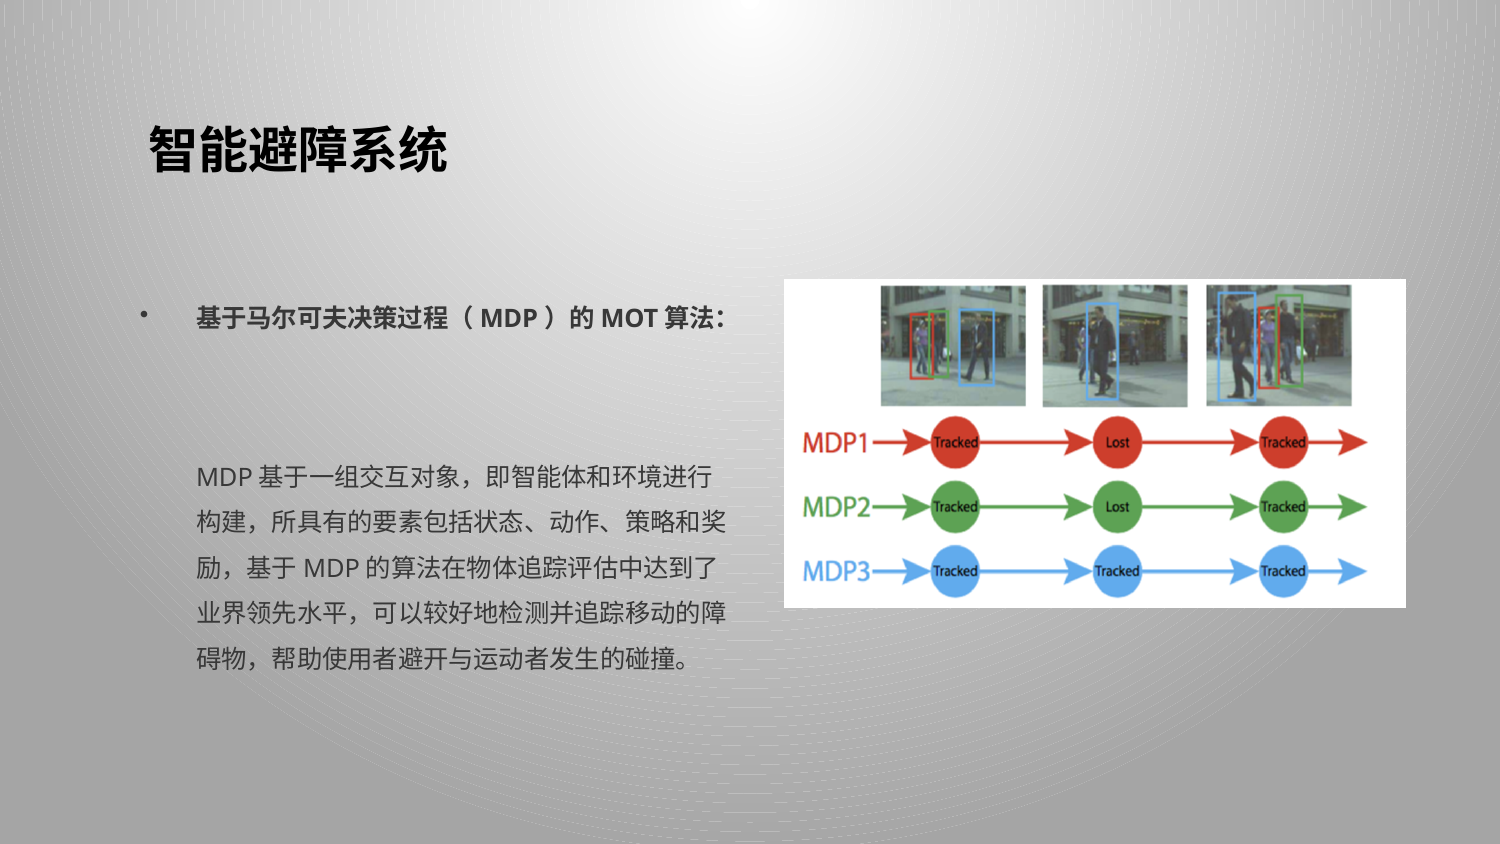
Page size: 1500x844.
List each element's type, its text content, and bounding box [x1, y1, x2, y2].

text_box 基于马尔可夫决策过程（MDP）的MOT算法： MDP基于一组交互对象，即智能体和环境进行构建，所具有的要素包括状态、动作、策略和奖励，基于MDP的算法在物体追踪评估中达到了业界领先水平，可以较好地检测并追踪移动的障碍物，帮助使用者避开与运动者发生的碰撞。 [125, 279, 747, 844]
picture [784, 279, 1406, 608]
text_box 智能避障系统 [133, 102, 1414, 194]
